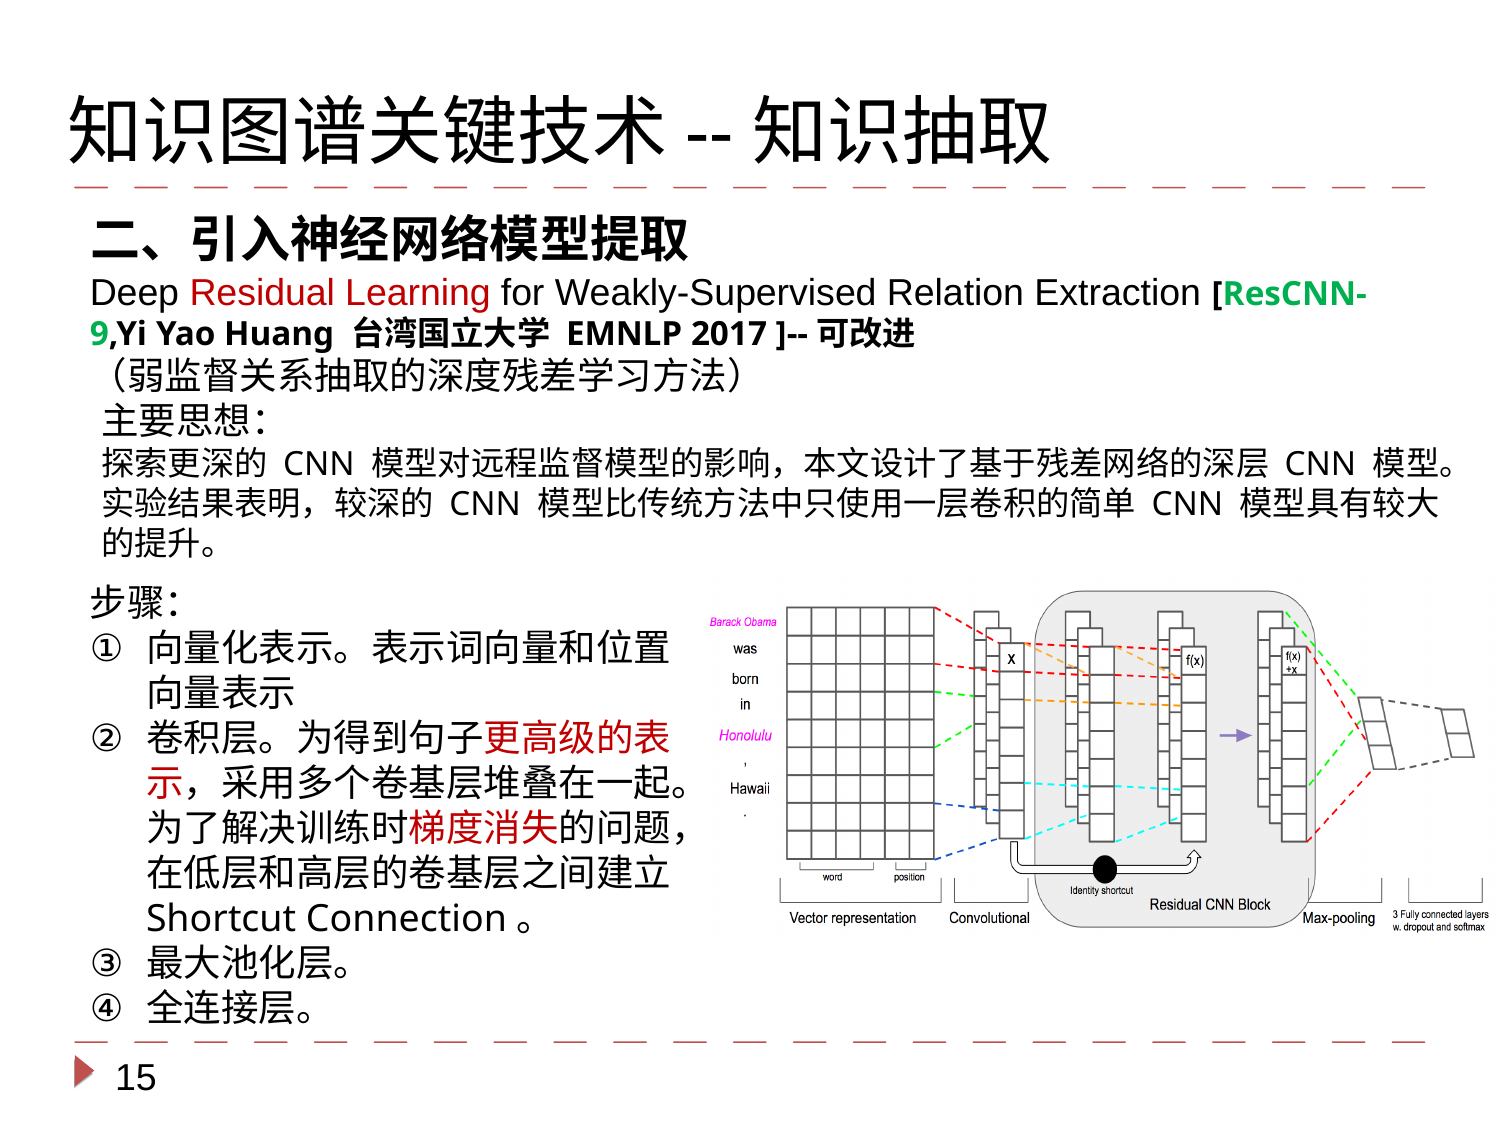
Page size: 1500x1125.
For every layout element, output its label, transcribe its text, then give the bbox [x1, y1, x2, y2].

picture [707, 571, 1500, 945]
text_box 二、引入神经网络模型提取 Deep Residual Learning for Weakly-Supervised Relation Extraction [ResCNN-9,Yi Yao Huang 台湾国立大学 EMNLP 2017 ]--可改进 （弱监督关系抽取的深度残差学习方法） [75, 200, 1425, 571]
text_box 二、引入神经网络模型提取 Deep Residual Learning for Weakly-Supervised Relation Extraction [ResCNN-9,Yi Yao Huang 台湾国立大学 EMNLP 2017 ]--可改进 （弱监督关系抽取的深度残差学习方法） [75, 952, 1425, 1046]
text_box 知识图谱关键技术--知识抽取 [53, 19, 1391, 182]
text_box 主要思想： 探索更深的 CNN 模型对远程监督模型的影响，本文设计了基于残差网络的深层 CNN 模型。实验结果表明，较深的 CNN 模型比传统方法中只使用一层卷积的简单 CNN 模型具有较大的提升。 [86, 389, 1468, 570]
text_box 15 [100, 1046, 425, 1106]
text_box 步骤： 向量化表示。表示词向量和位置向量表示 卷积层。为得到句子更高级的表示，采用多个卷基层堆叠在一起。为了解决训练时梯度消失的问题，在低层和高层的卷基层之间建立Shortcut Connection。 最大池化层。 全连接层。 [74, 571, 708, 1037]
